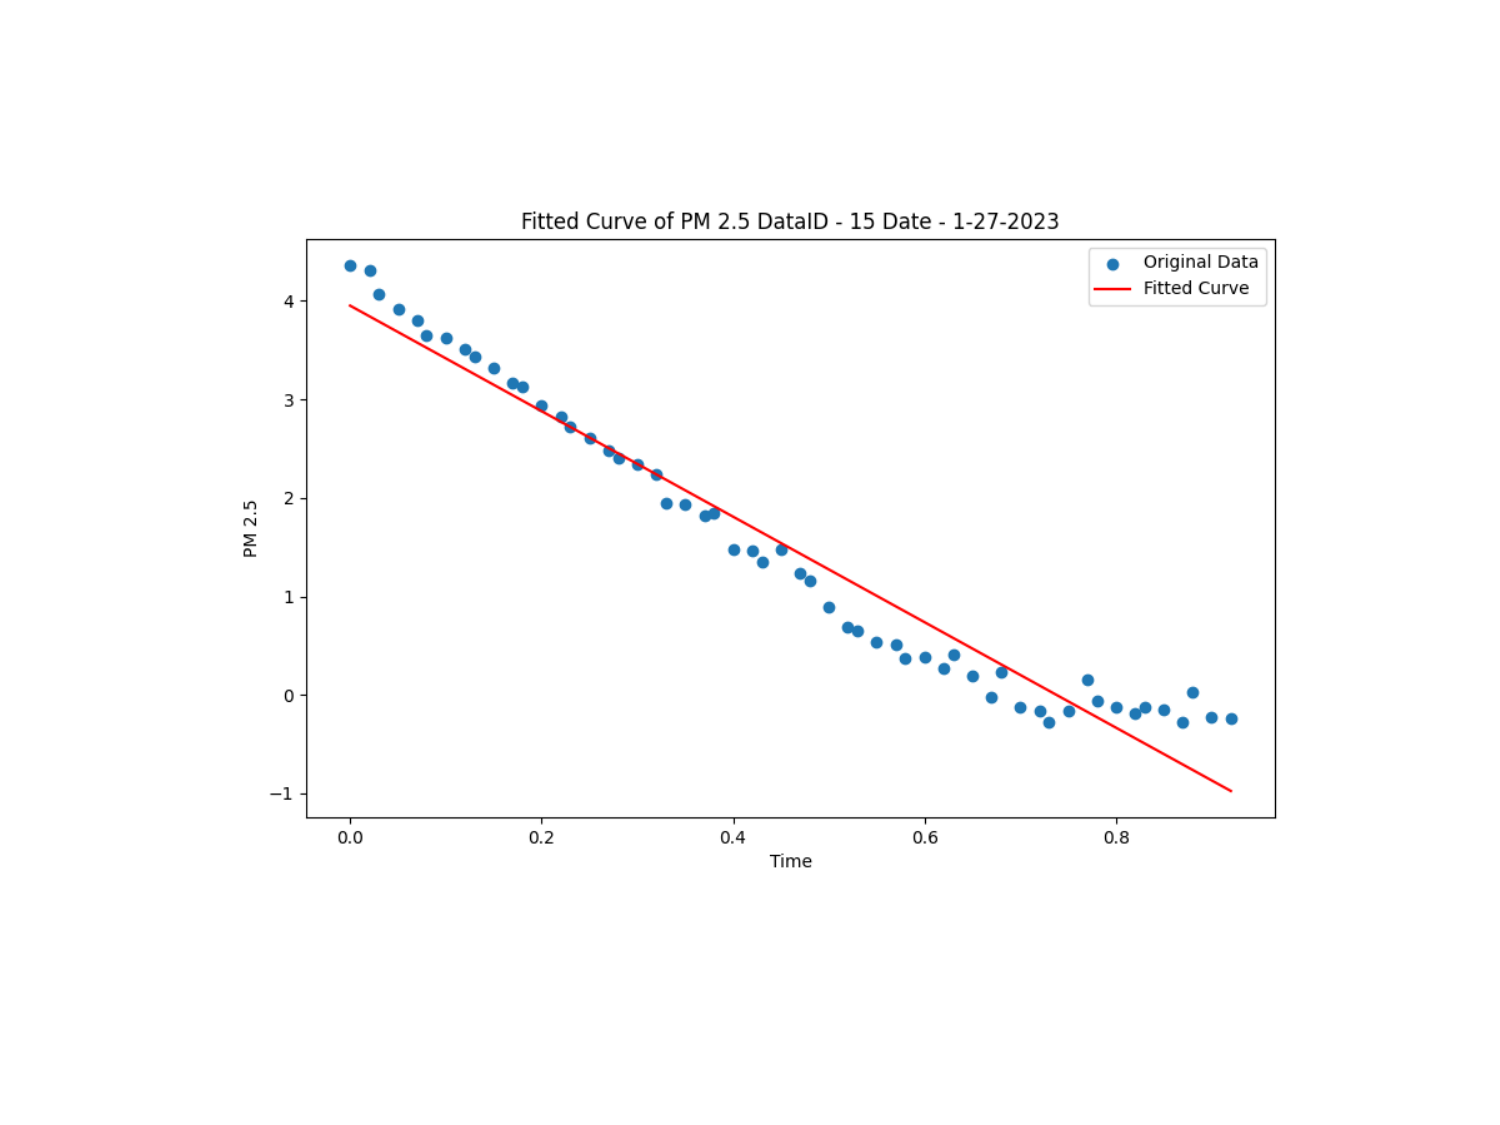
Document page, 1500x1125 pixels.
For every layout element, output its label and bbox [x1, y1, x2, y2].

picture [149, 149, 1401, 901]
